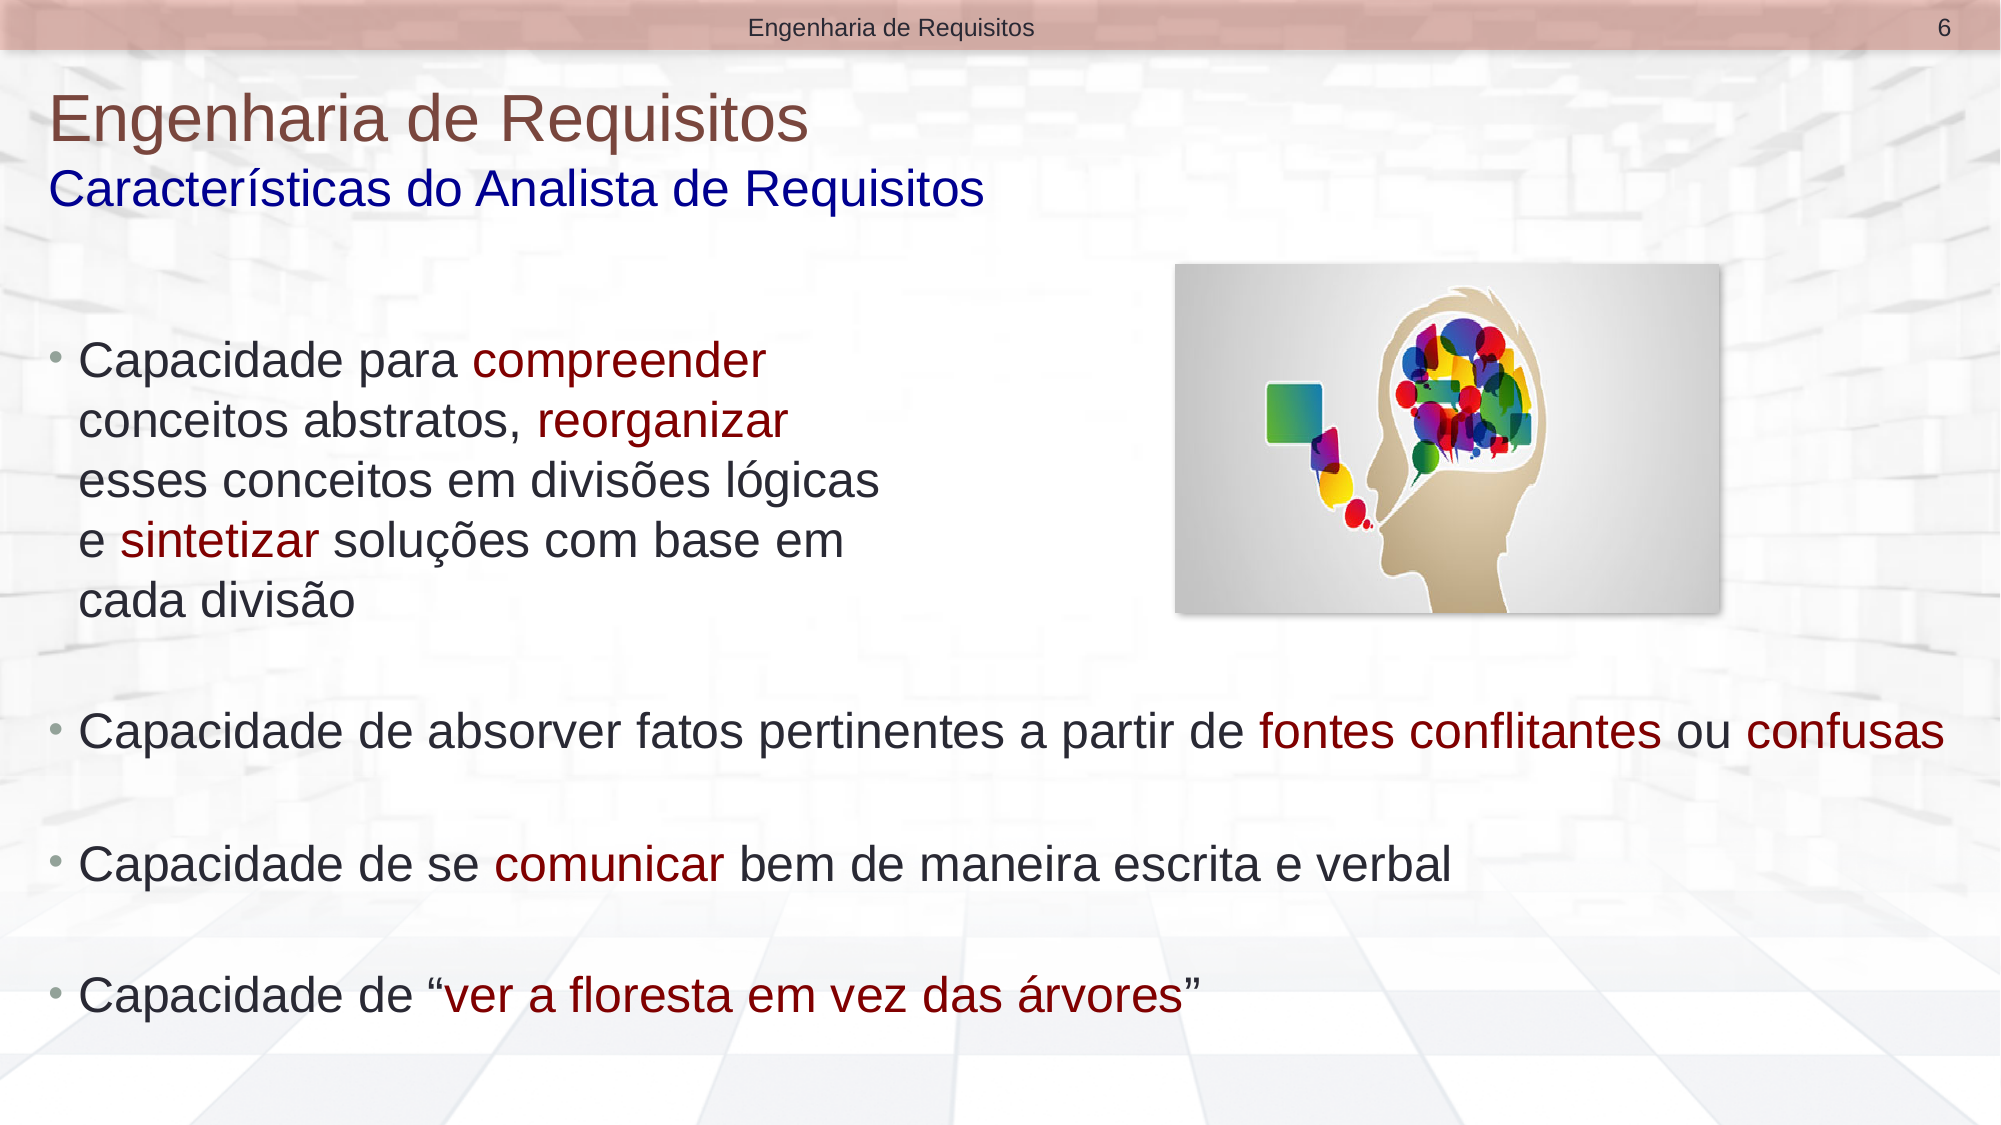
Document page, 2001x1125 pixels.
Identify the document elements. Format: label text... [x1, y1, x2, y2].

picture [1174, 263, 1719, 613]
list Capacidade para compreender conceitos abstratos, reorganizar esses conceitos em divisões lógicas e sintetizar soluções com base em cada divisão Capacidade de absorver fatos pertinentes a partir de fontes conflitantes ou confusas Capacidade de se comunicar bem de maneira escrita e verbal Capacidade de “ver a floresta em vez das árvores” [33, 249, 1967, 1100]
title Engenharia de Requisitos Características do Analista de Requisitos [33, 66, 1967, 225]
footer Engenharia de Requisitos [33, 3, 1750, 50]
slide_number 6 [1783, 3, 1967, 50]
picture [0, 776, 2000, 1125]
